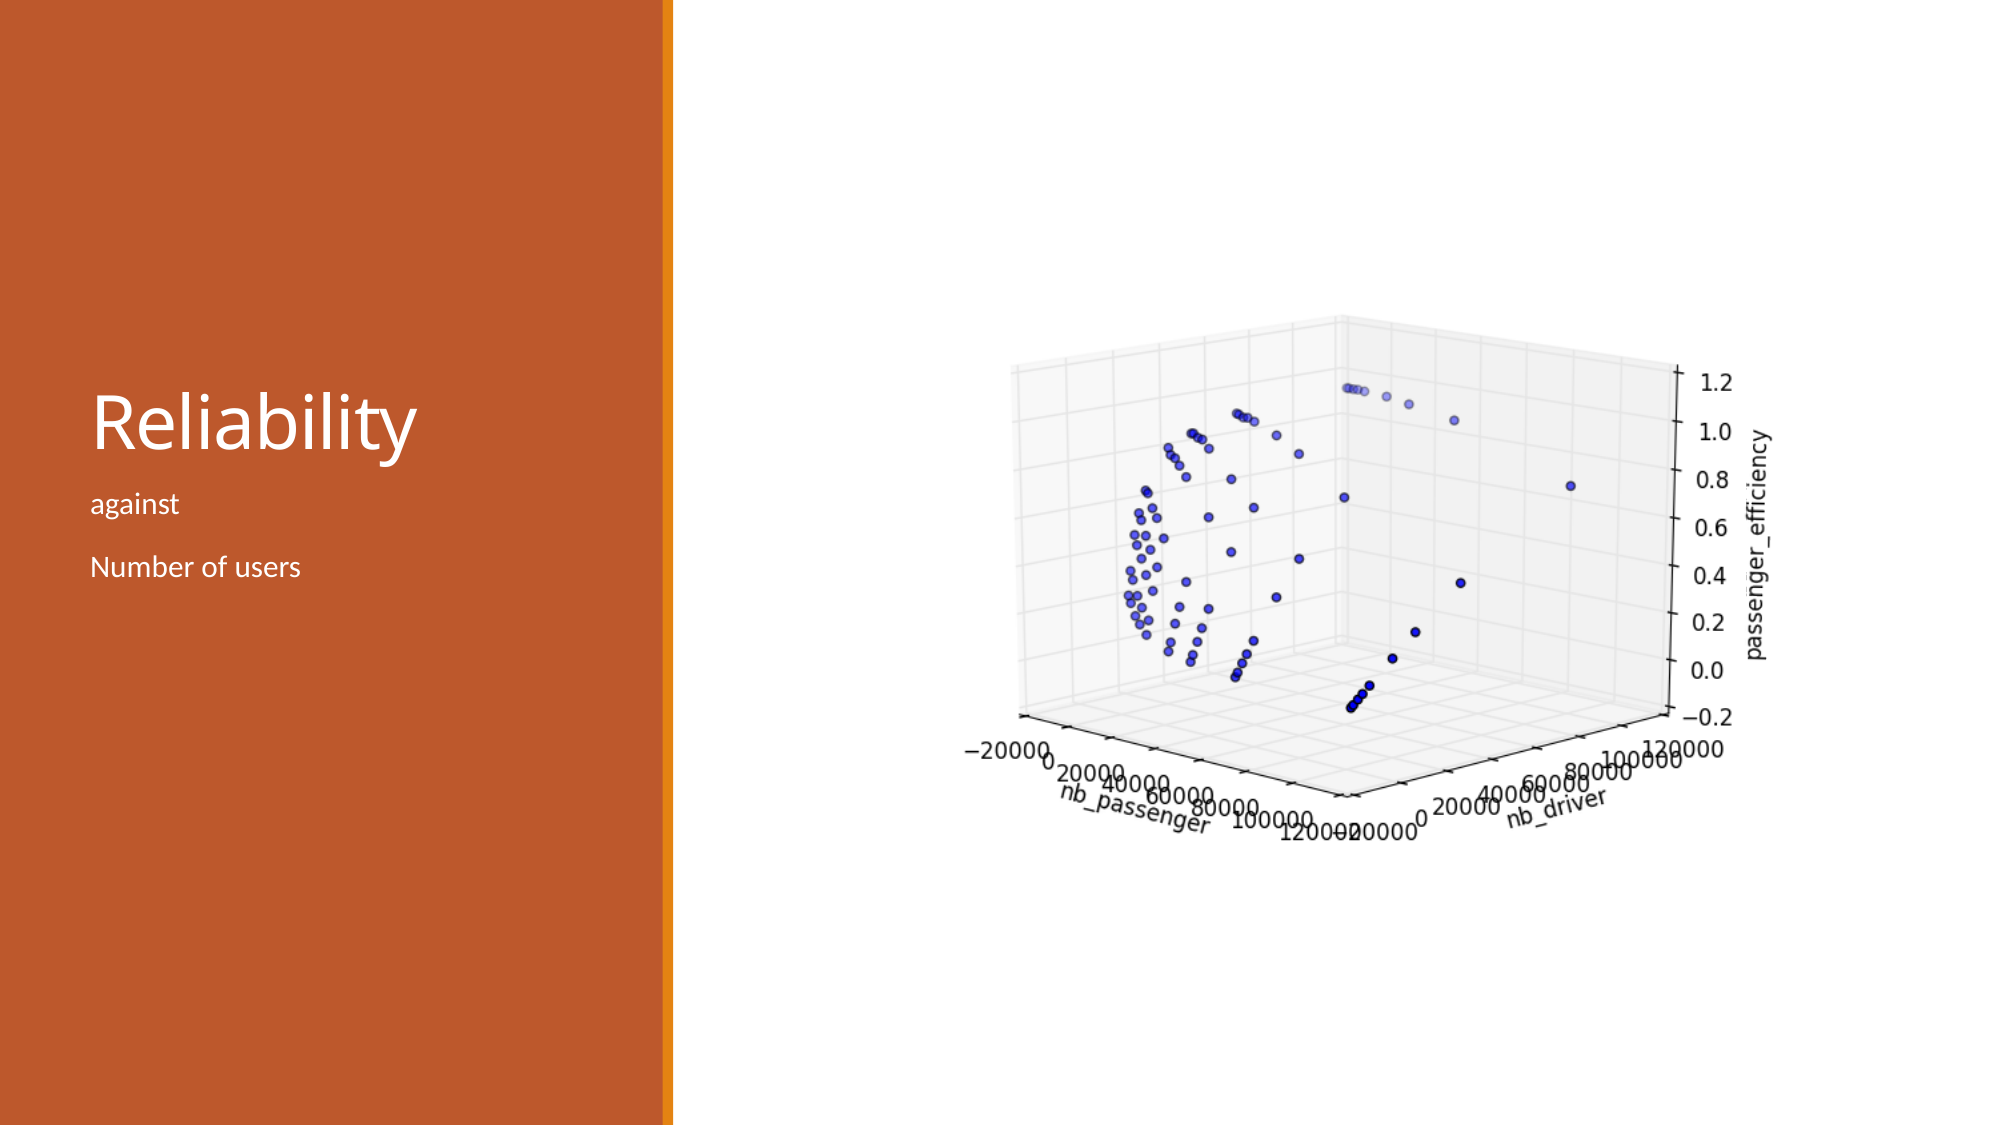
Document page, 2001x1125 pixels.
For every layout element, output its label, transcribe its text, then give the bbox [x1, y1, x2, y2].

list against Number of users [75, 479, 600, 1035]
title Reliability [75, 97, 600, 473]
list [786, 151, 1854, 952]
